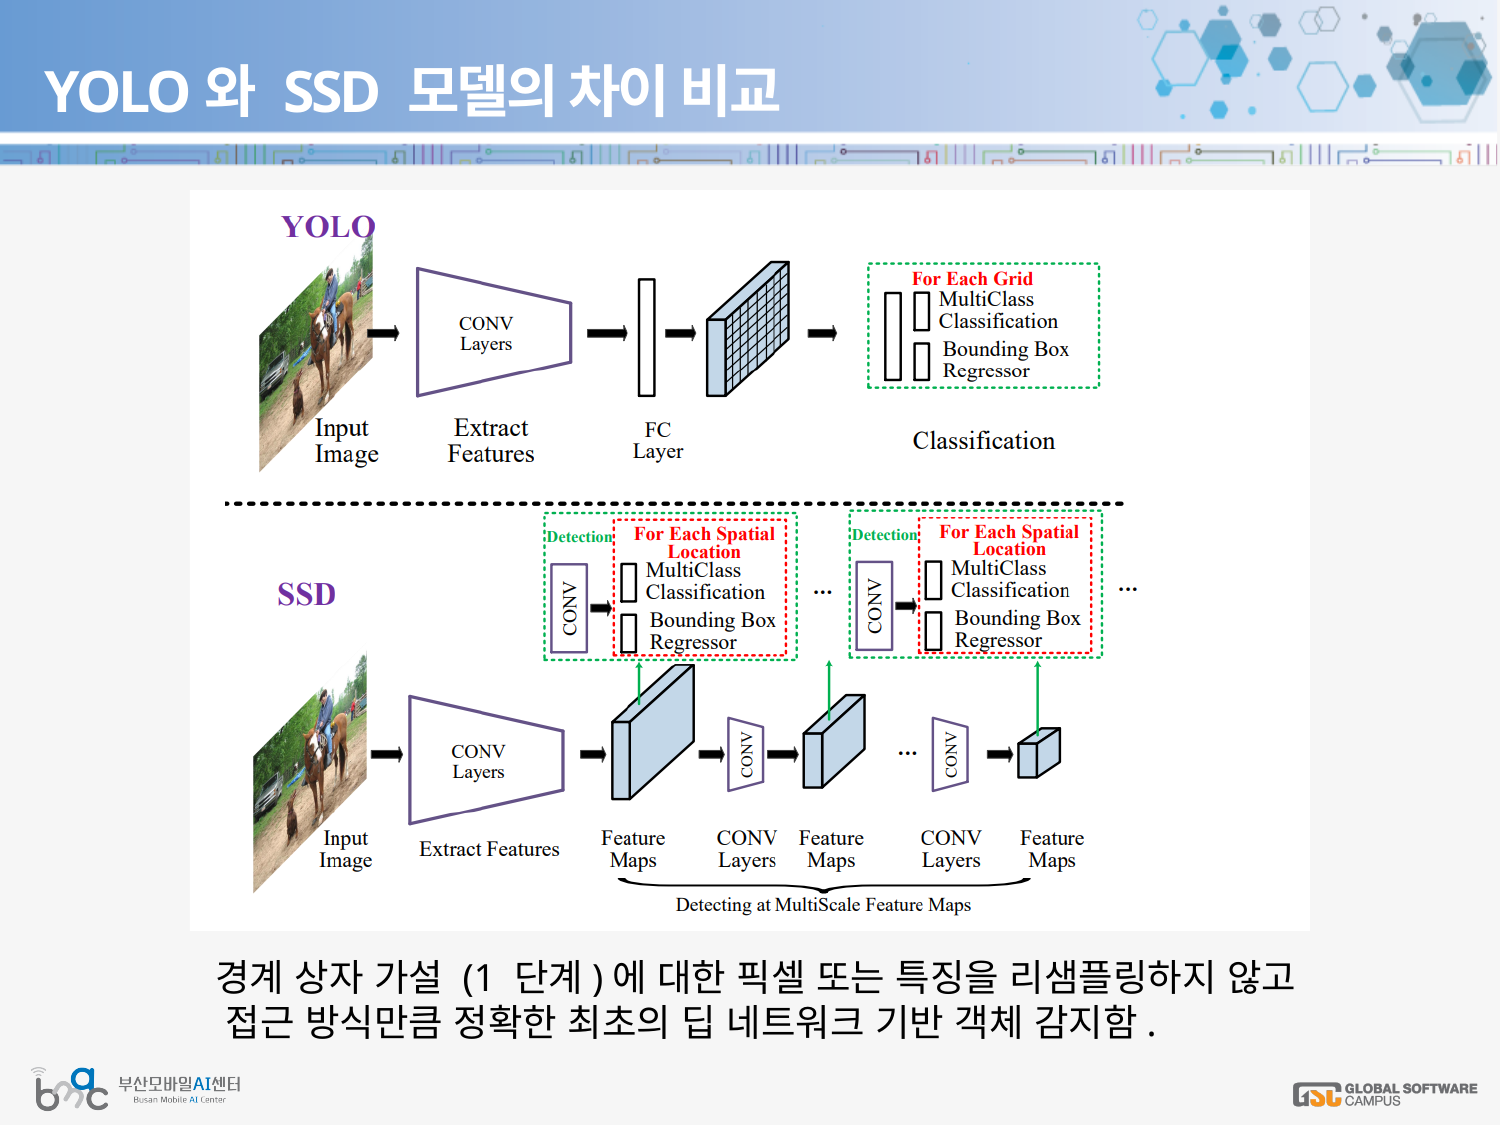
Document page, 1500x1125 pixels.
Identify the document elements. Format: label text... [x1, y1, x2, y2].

picture [1283, 1072, 1487, 1116]
picture [27, 1059, 245, 1114]
picture [0, 0, 1498, 1057]
title YOLO와 SSD 모델의 차이 비교 [29, 48, 1471, 132]
text_box 경계 상자 가설 (1 단계)에 대한 픽셀 또는 특징을 리샘플링하지 않고 접근 방식만큼 정확한 최초의 딥 네트워크 기반 객체 감지함. [200, 946, 1312, 1052]
